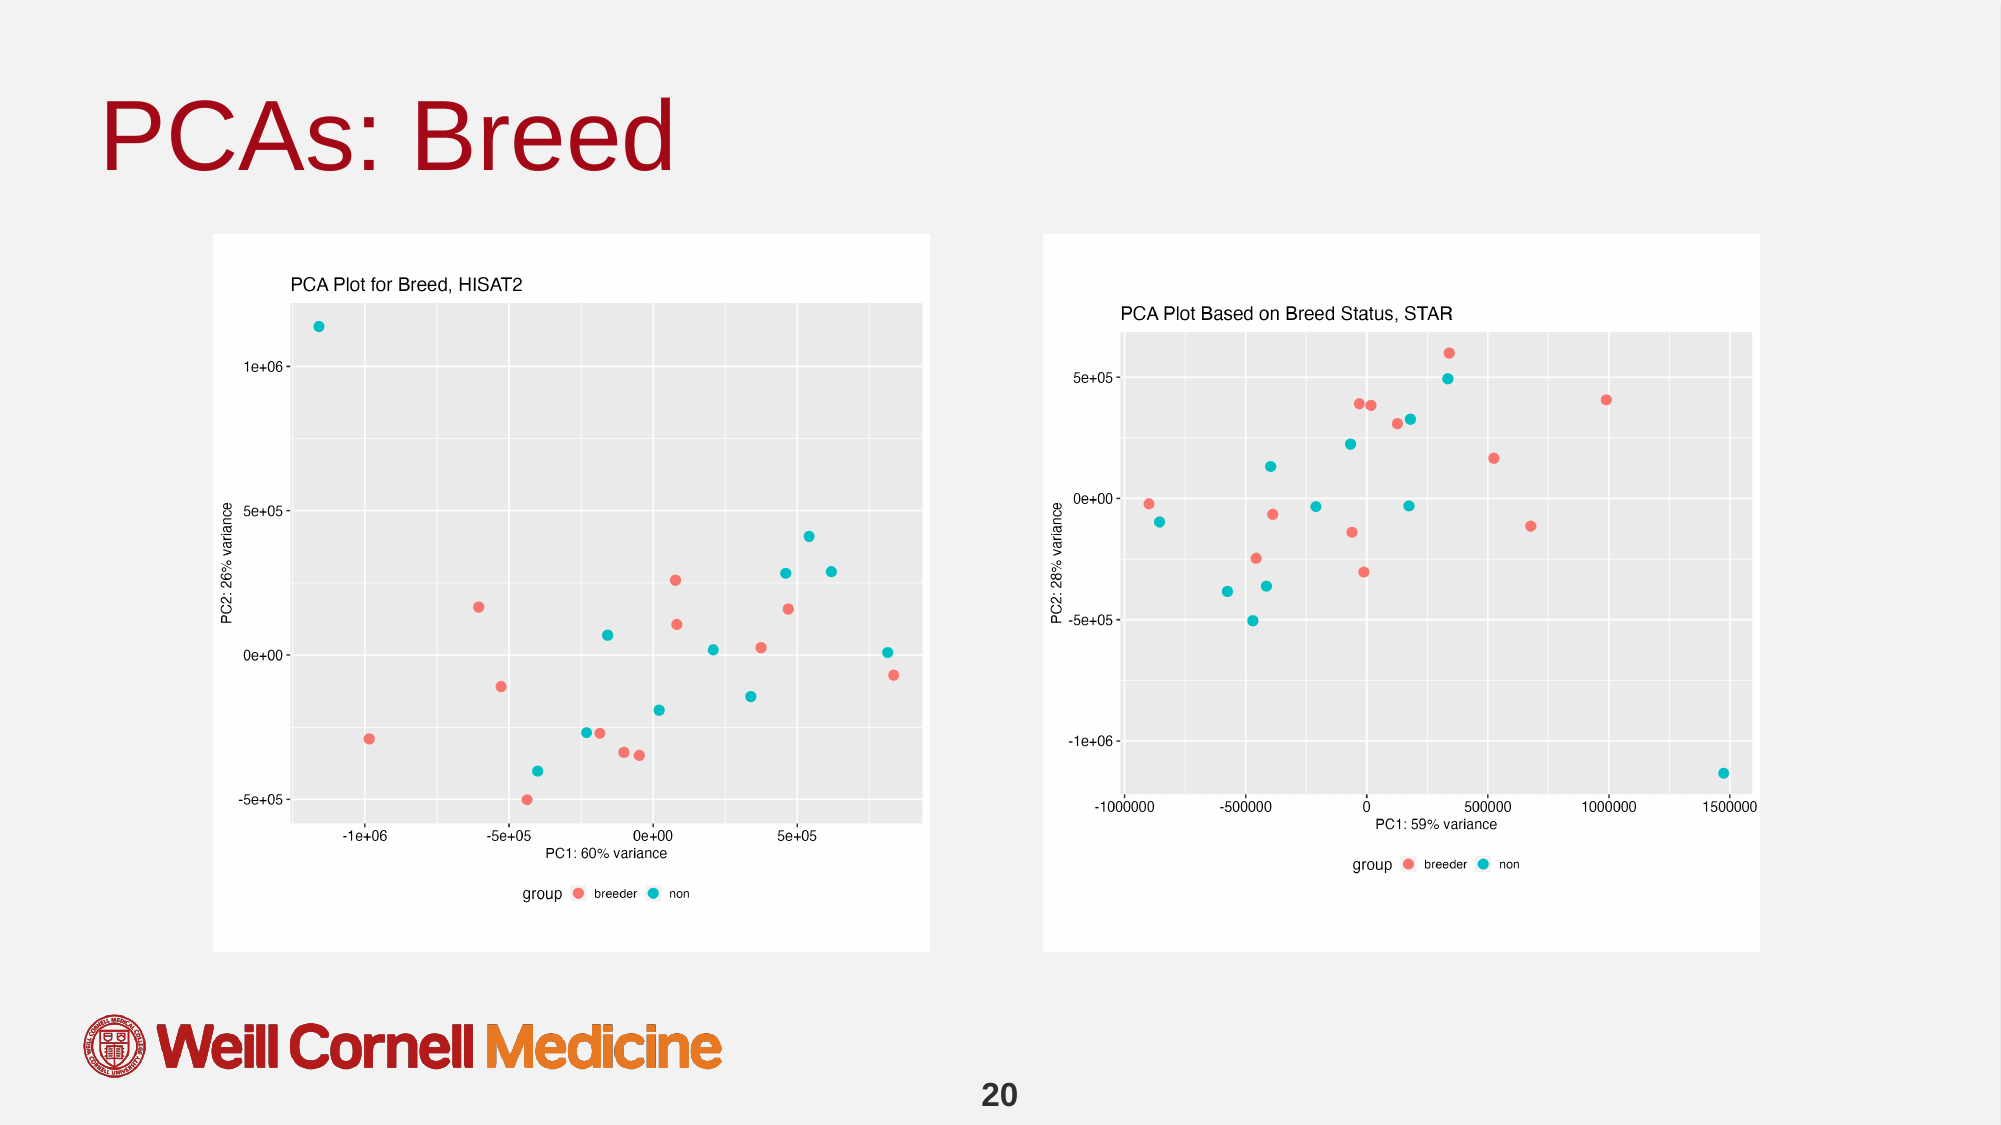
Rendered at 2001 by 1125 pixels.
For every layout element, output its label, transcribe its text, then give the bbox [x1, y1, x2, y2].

picture [80, 971, 764, 1097]
title PCAs: Breed [99, 70, 1900, 259]
picture [213, 234, 931, 952]
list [1043, 234, 1761, 952]
